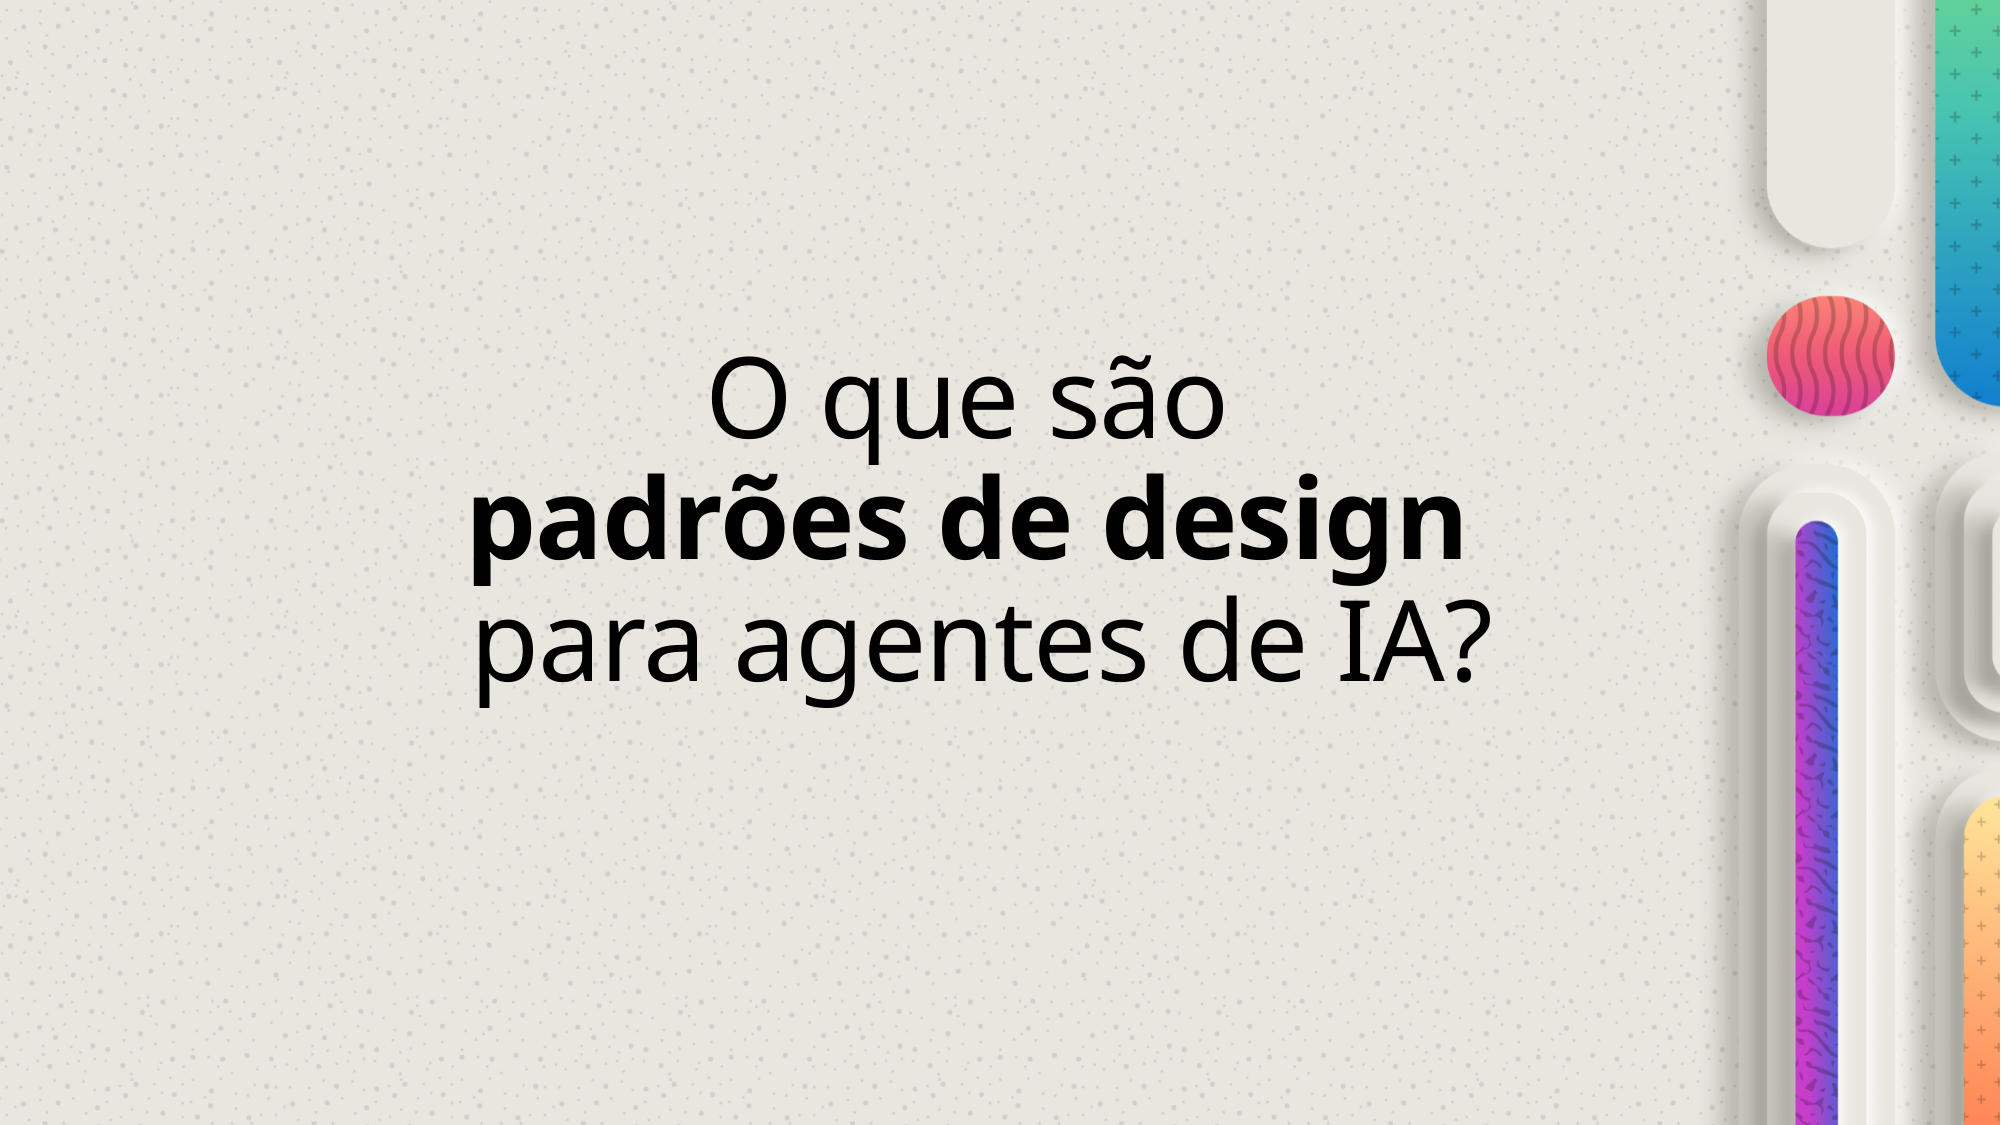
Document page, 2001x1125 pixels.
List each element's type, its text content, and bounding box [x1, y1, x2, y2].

picture [0, 0, 2000, 1125]
title O que são padrões de design para agentes de IA? [231, 337, 1732, 706]
